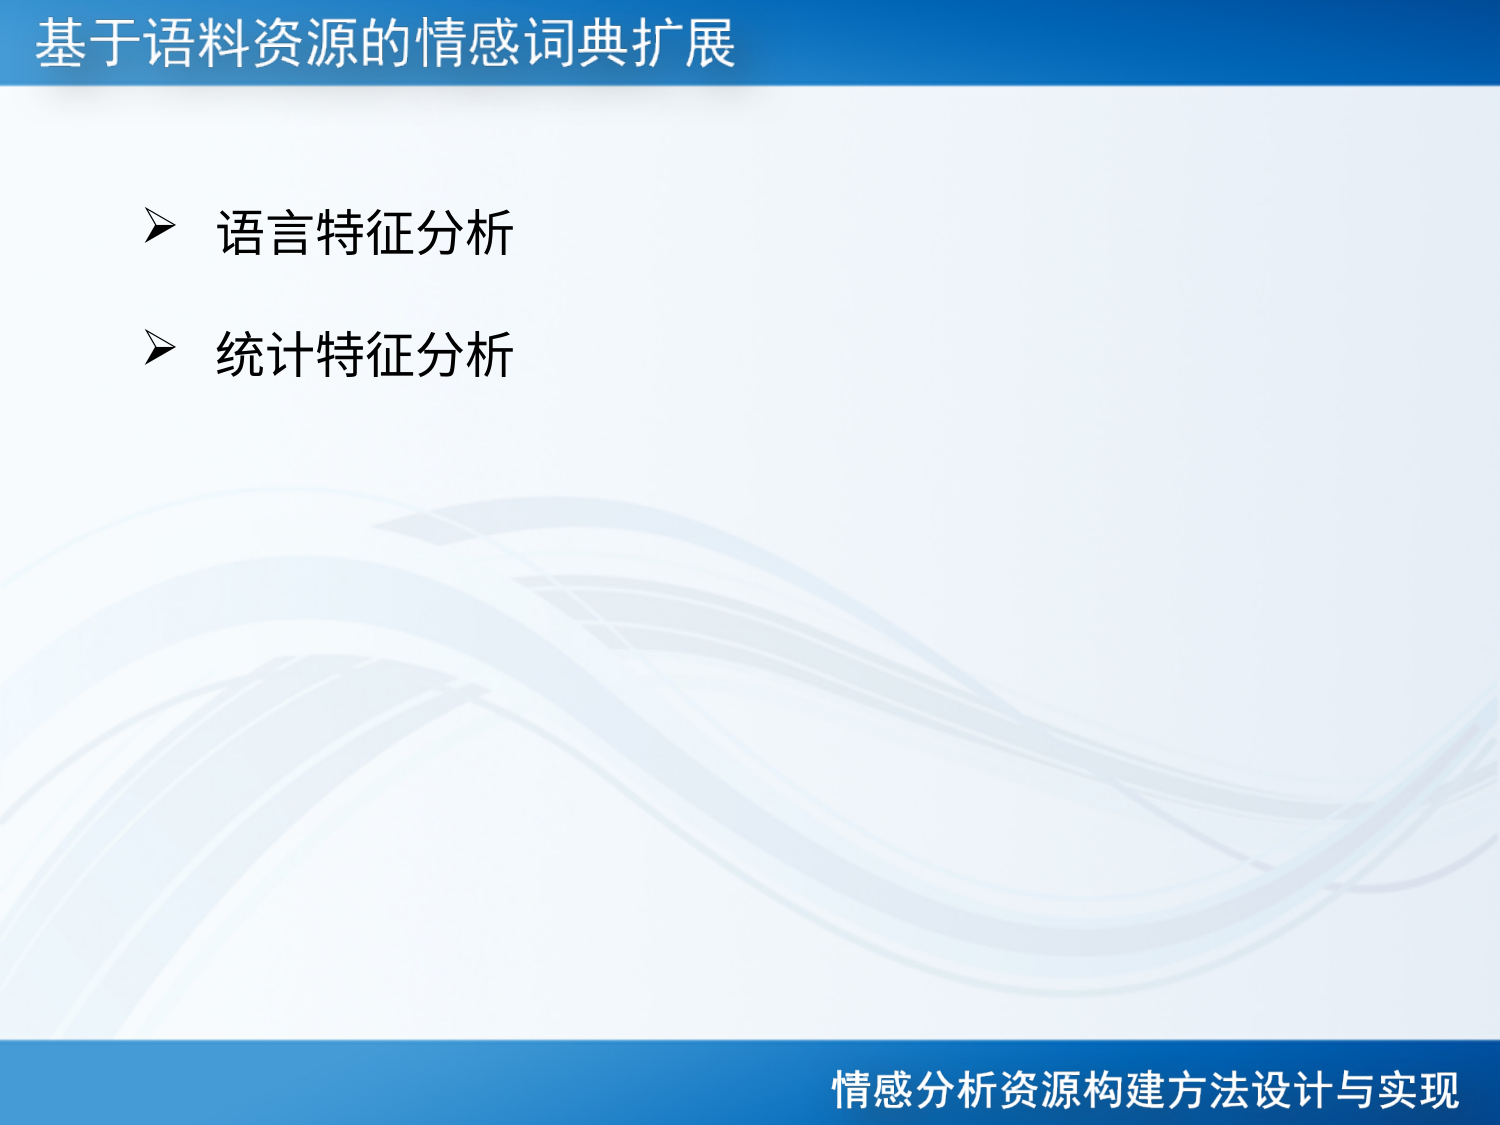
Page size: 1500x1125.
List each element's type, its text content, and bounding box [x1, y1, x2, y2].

picture [0, 0, 1500, 1125]
text_box 语言特征分析 [125, 193, 531, 269]
text_box 统计特征分析 [125, 316, 531, 392]
